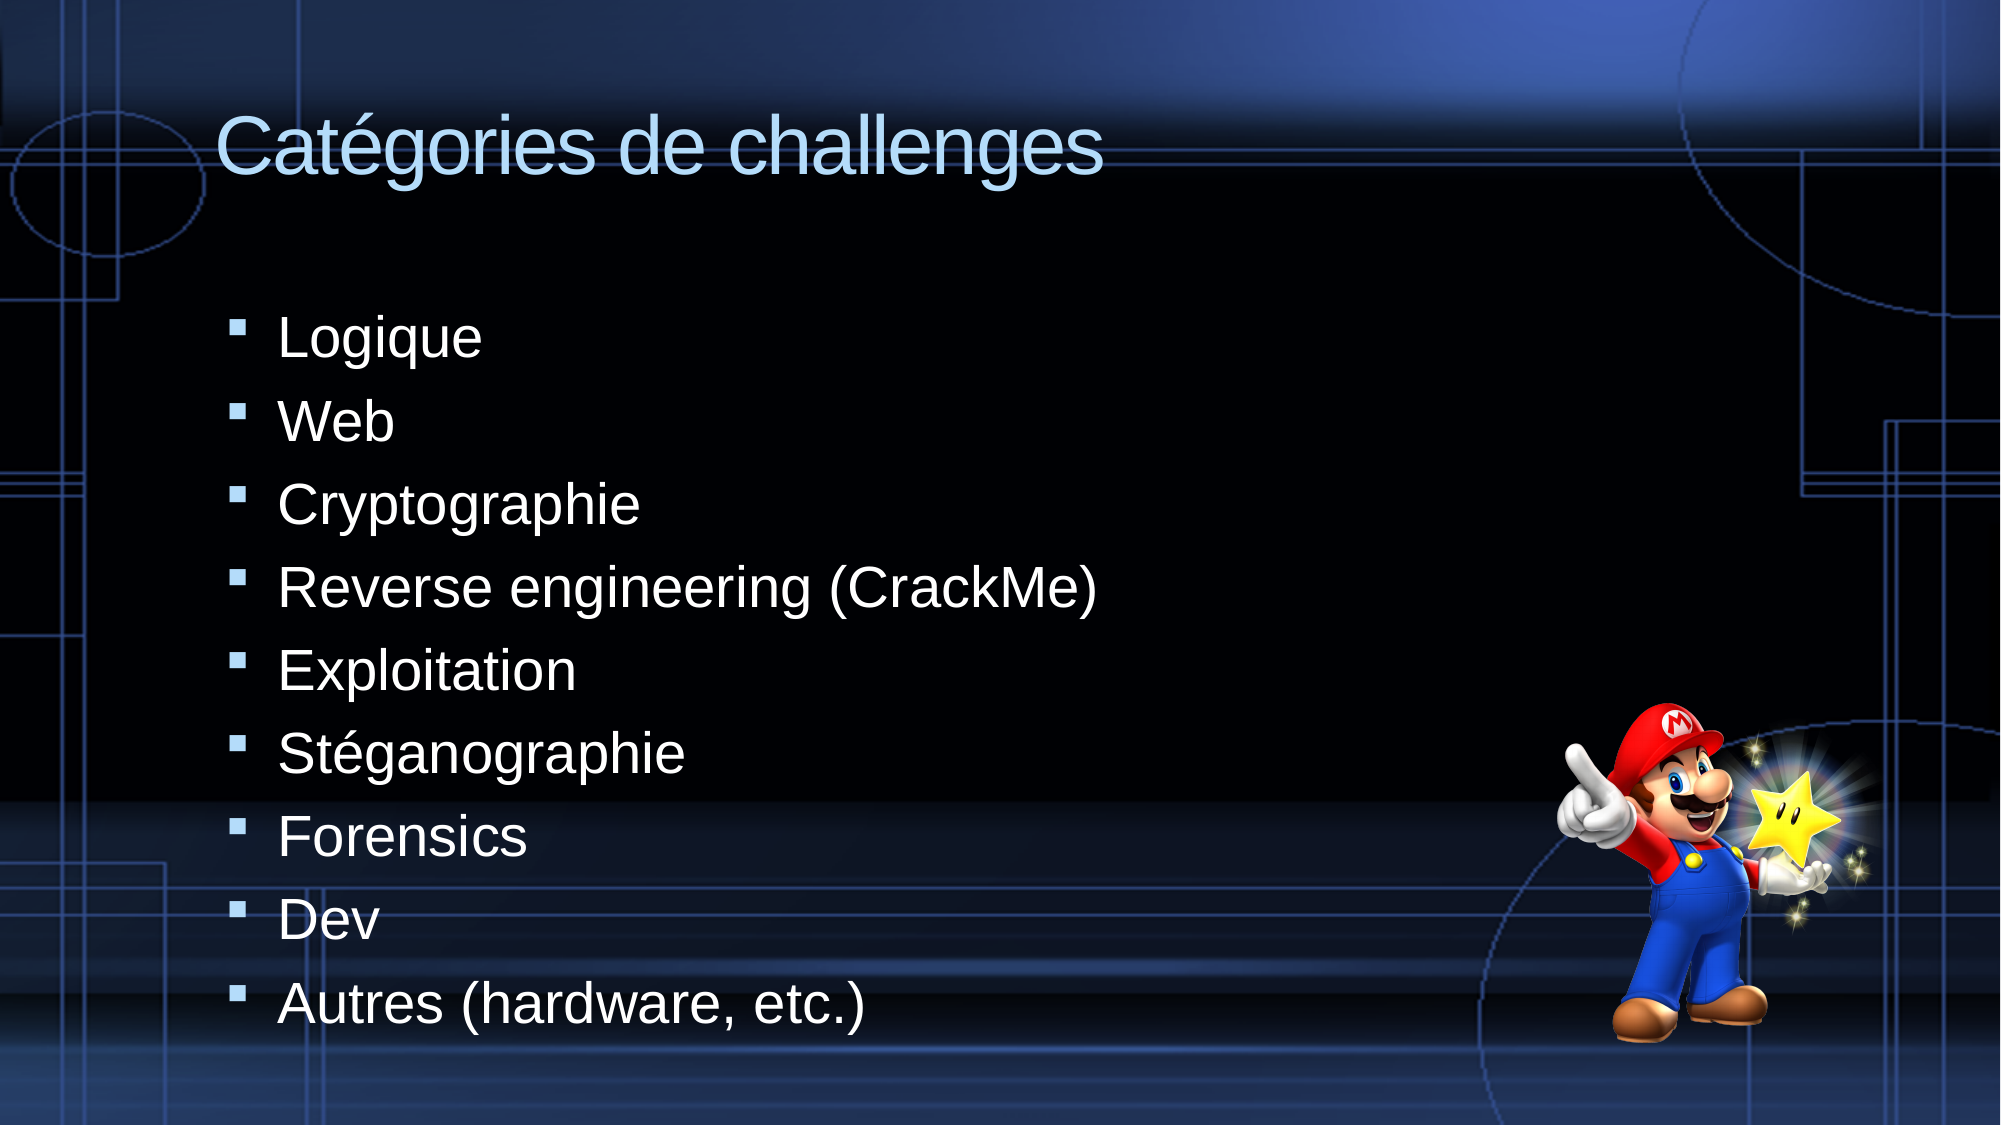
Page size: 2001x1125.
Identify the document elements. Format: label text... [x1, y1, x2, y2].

title Catégories de challenges [200, 83, 1900, 234]
picture [0, 0, 2001, 1125]
list Logique Web Cryptographie Reverse engineering (CrackMe) Exploitation Stéganographie Forensics Dev Autres (hardware, etc.) [200, 292, 1900, 1043]
